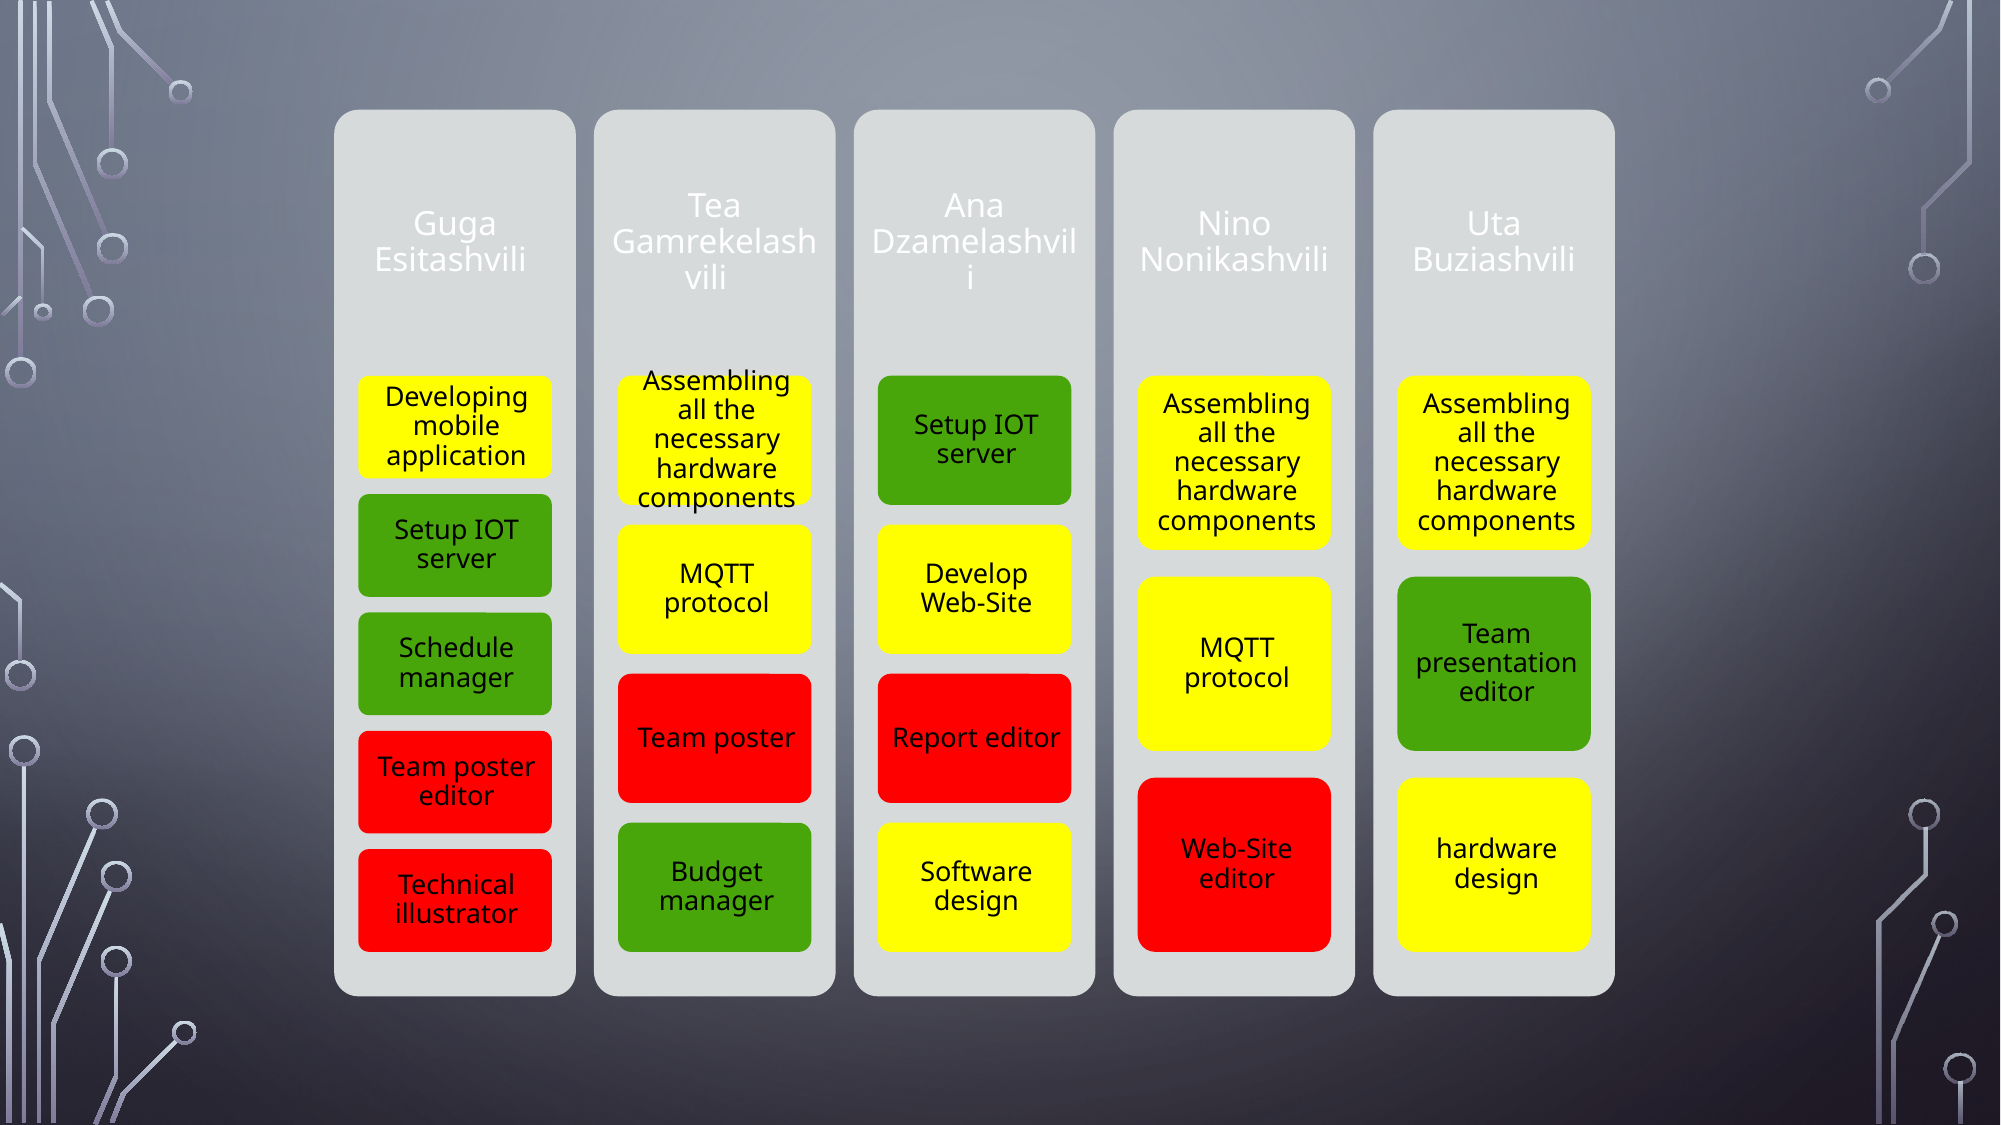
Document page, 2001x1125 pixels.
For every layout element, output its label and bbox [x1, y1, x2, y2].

text_box [333, 109, 1616, 997]
